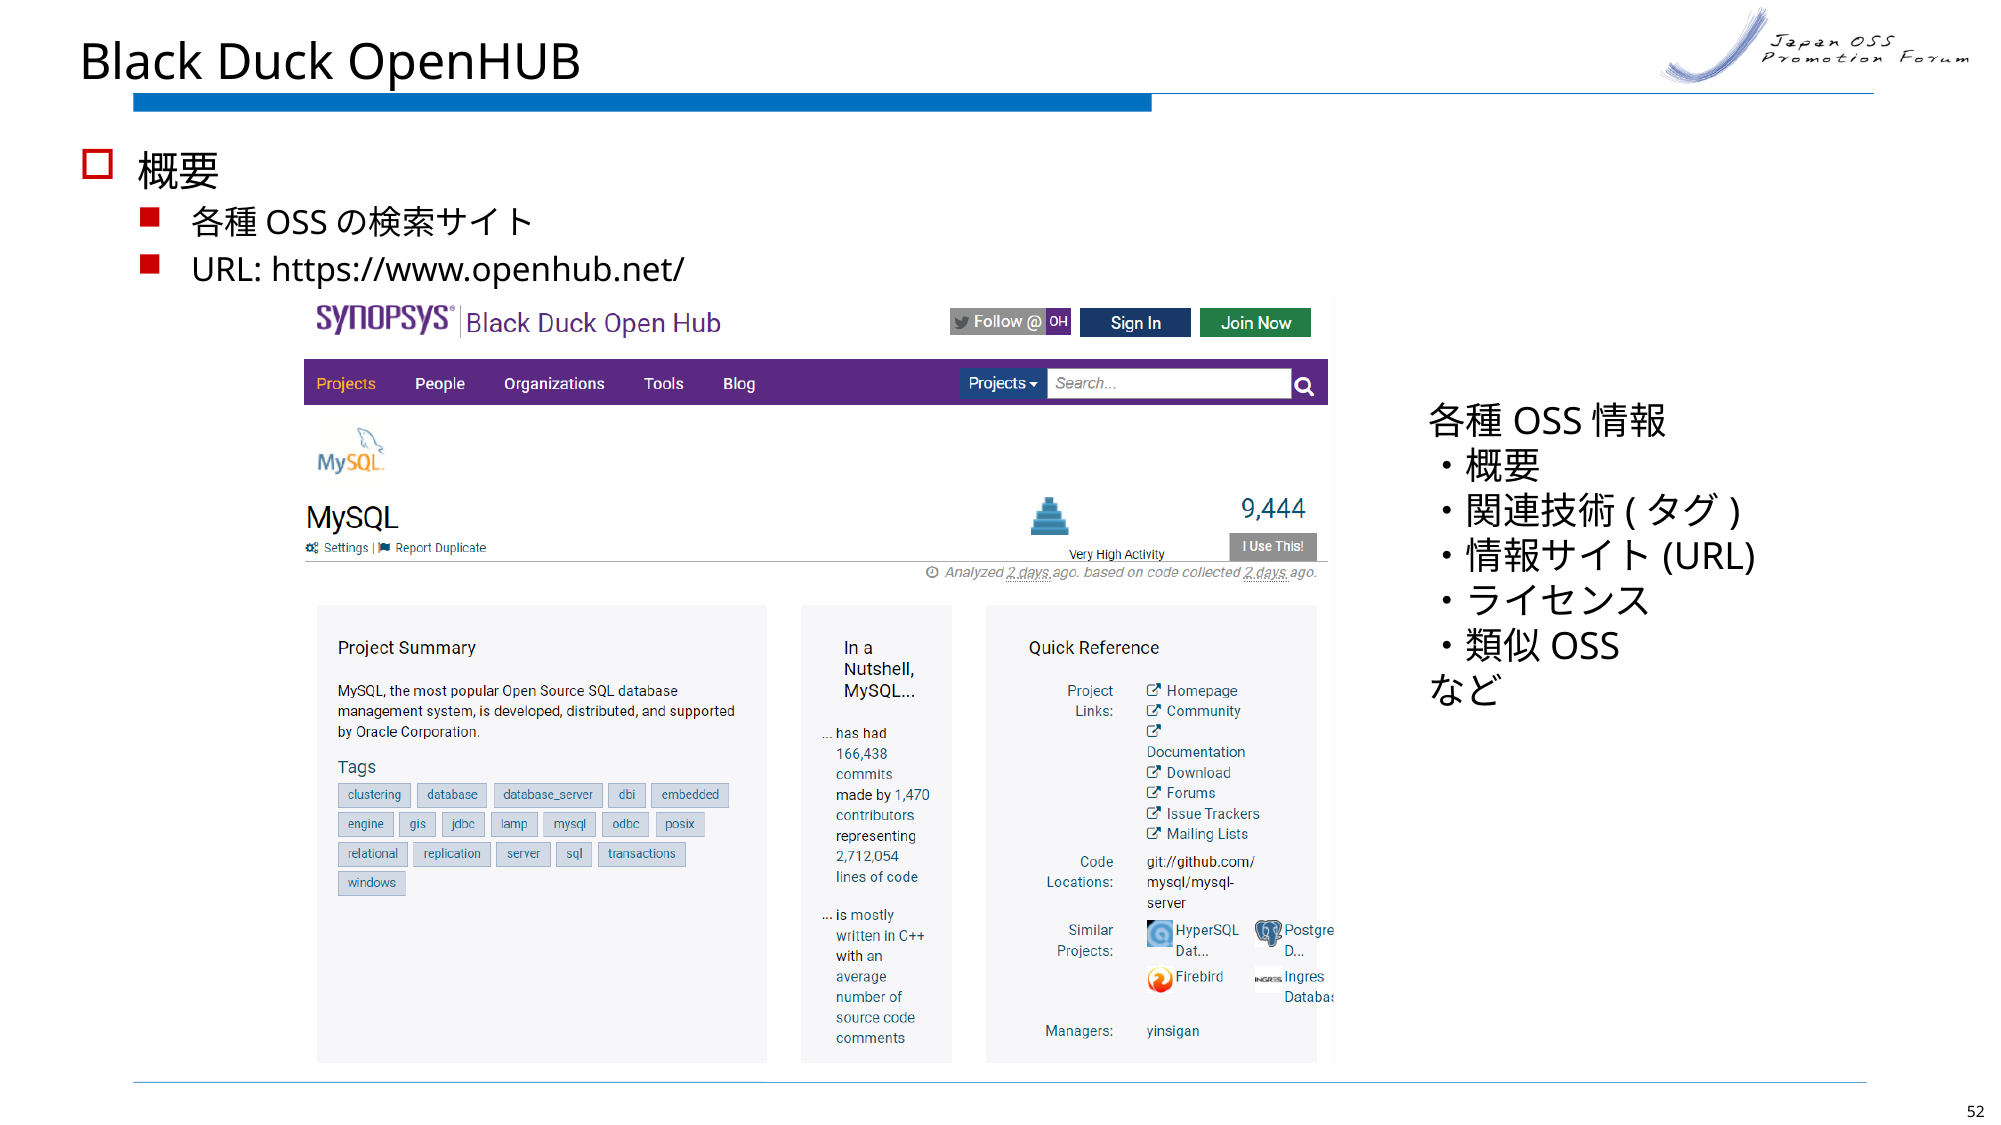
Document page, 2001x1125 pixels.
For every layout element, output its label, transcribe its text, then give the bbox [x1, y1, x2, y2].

slide_number 52 [1874, 1093, 2000, 1125]
title Black Duck OpenHUB [64, 17, 1961, 95]
list 概要 各種OSSの検索サイト URL: https://www.openhub.net/ [64, 137, 1961, 965]
text_box 各種OSS情報 ・概要 ・関連技術(タグ) ・情報サイト(URL) ・ライセンス ・類似OSS など [1413, 389, 1865, 719]
picture [301, 291, 1334, 1063]
picture [1634, 0, 1995, 91]
